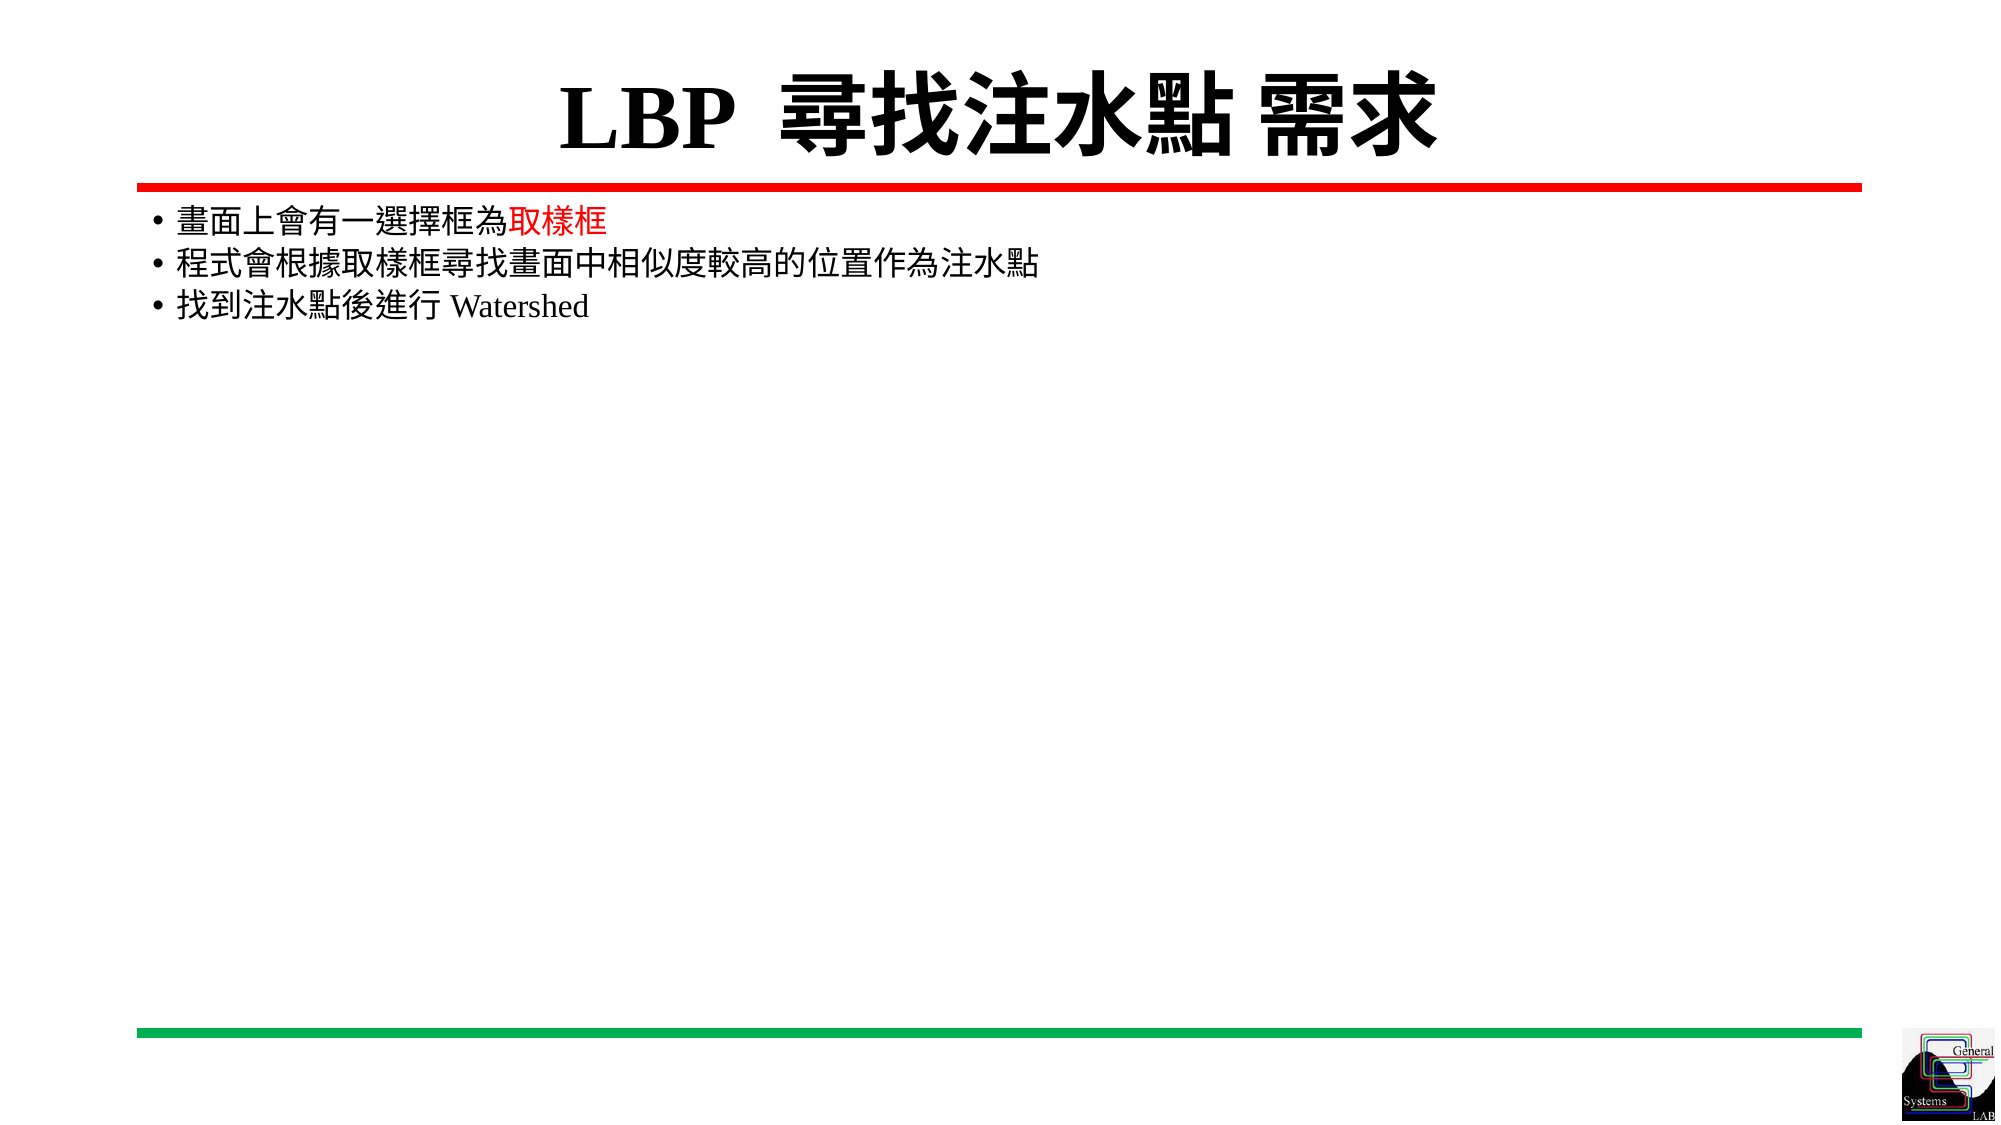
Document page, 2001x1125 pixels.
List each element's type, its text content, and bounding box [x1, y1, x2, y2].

picture [1902, 1028, 1995, 1121]
title LBP 尋找注水點 需求 [137, 59, 1863, 178]
list 畫面上會有一選擇框為取樣框 程式會根據取樣框尋找畫面中相似度較高的位置作為注水點 找到注水點後進行Watershed [137, 197, 1863, 1024]
